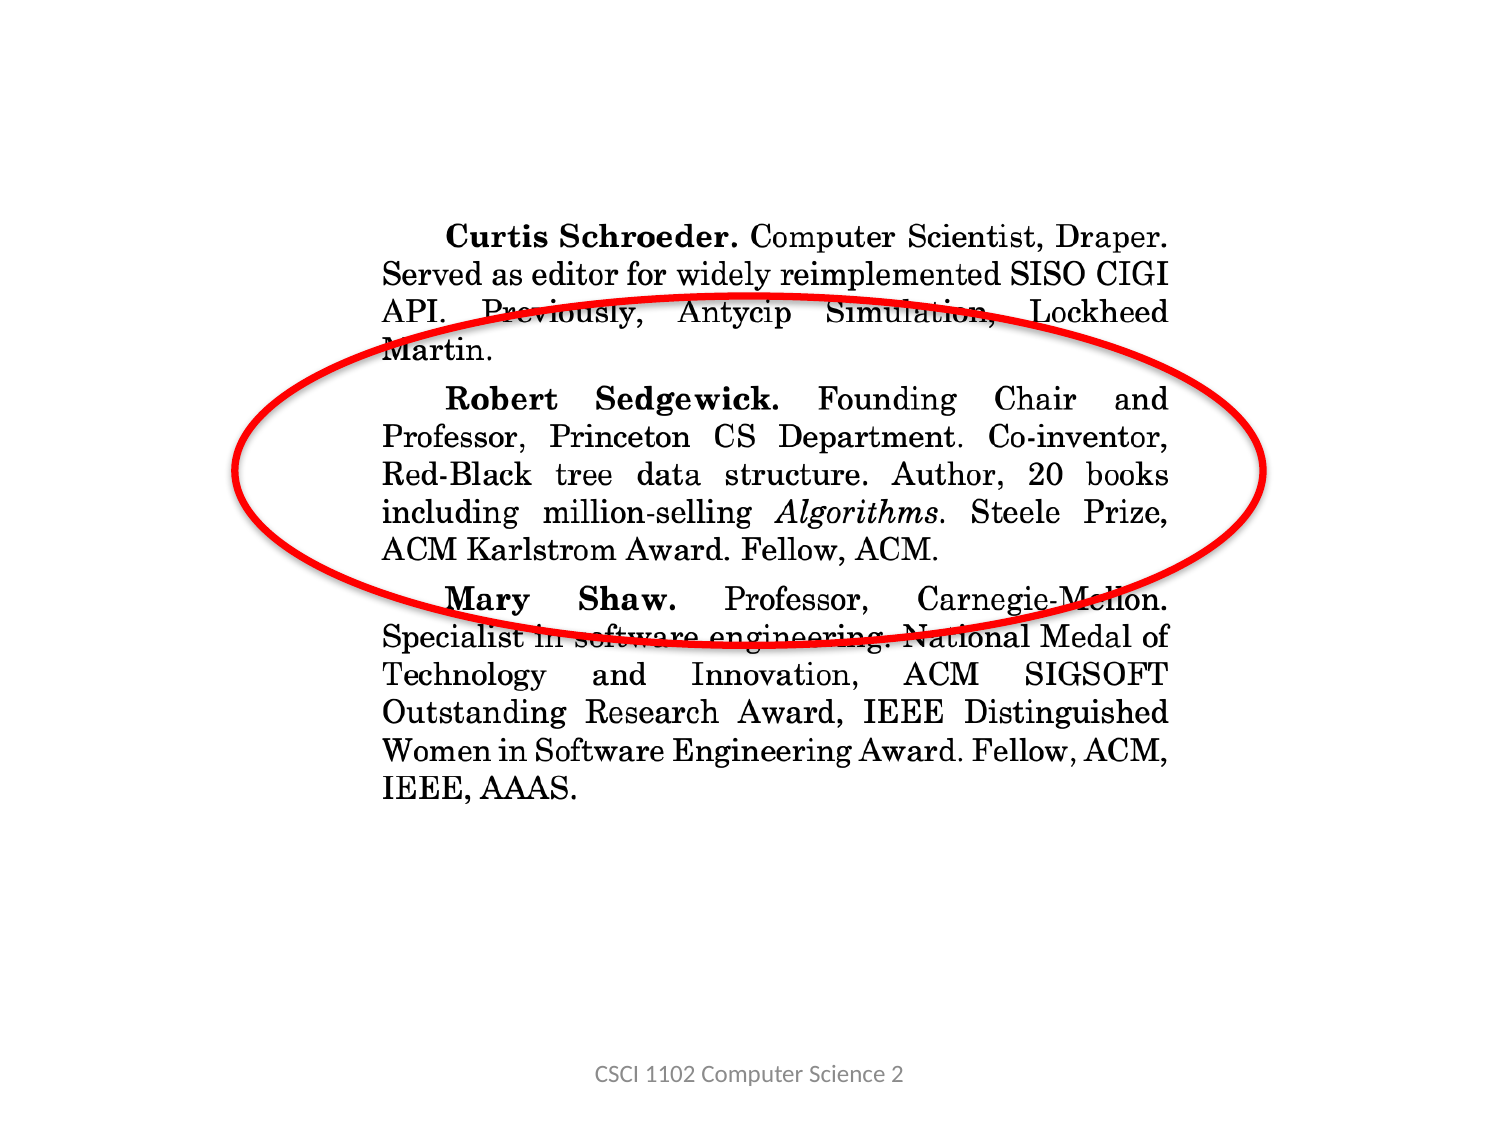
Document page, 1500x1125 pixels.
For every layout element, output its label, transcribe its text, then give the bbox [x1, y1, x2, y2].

picture [0, 207, 1500, 918]
footer CSCI 1102 Computer Science 2 [512, 1042, 988, 1103]
